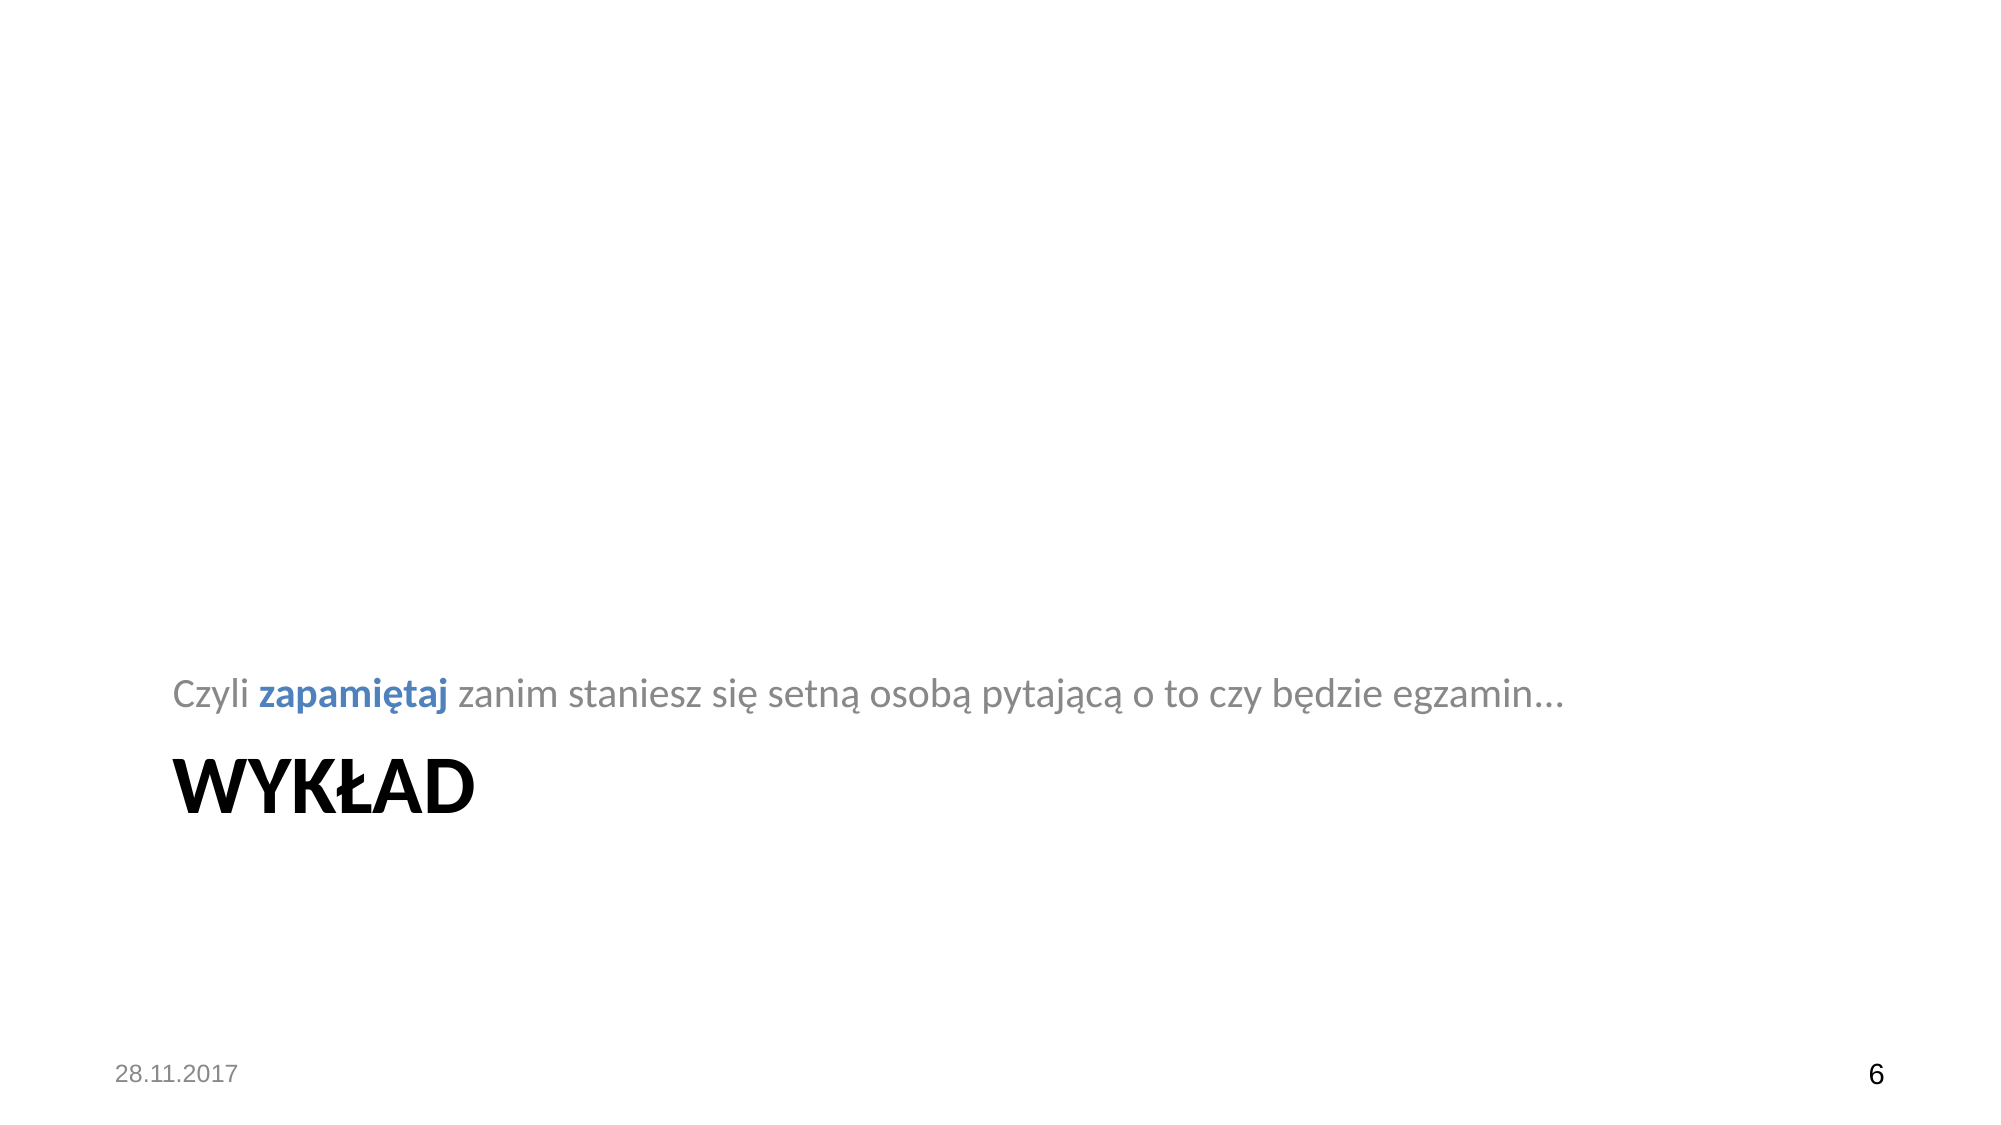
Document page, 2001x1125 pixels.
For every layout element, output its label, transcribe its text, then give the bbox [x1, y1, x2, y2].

title WYKŁAD [157, 723, 1858, 947]
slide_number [99, 1042, 567, 1103]
list Czyli zapamiętaj zanim staniesz się setną osobą pytającą o to czy będzie egzamin... [157, 476, 1858, 723]
slide_number ‹#› [1433, 1042, 1900, 1103]
